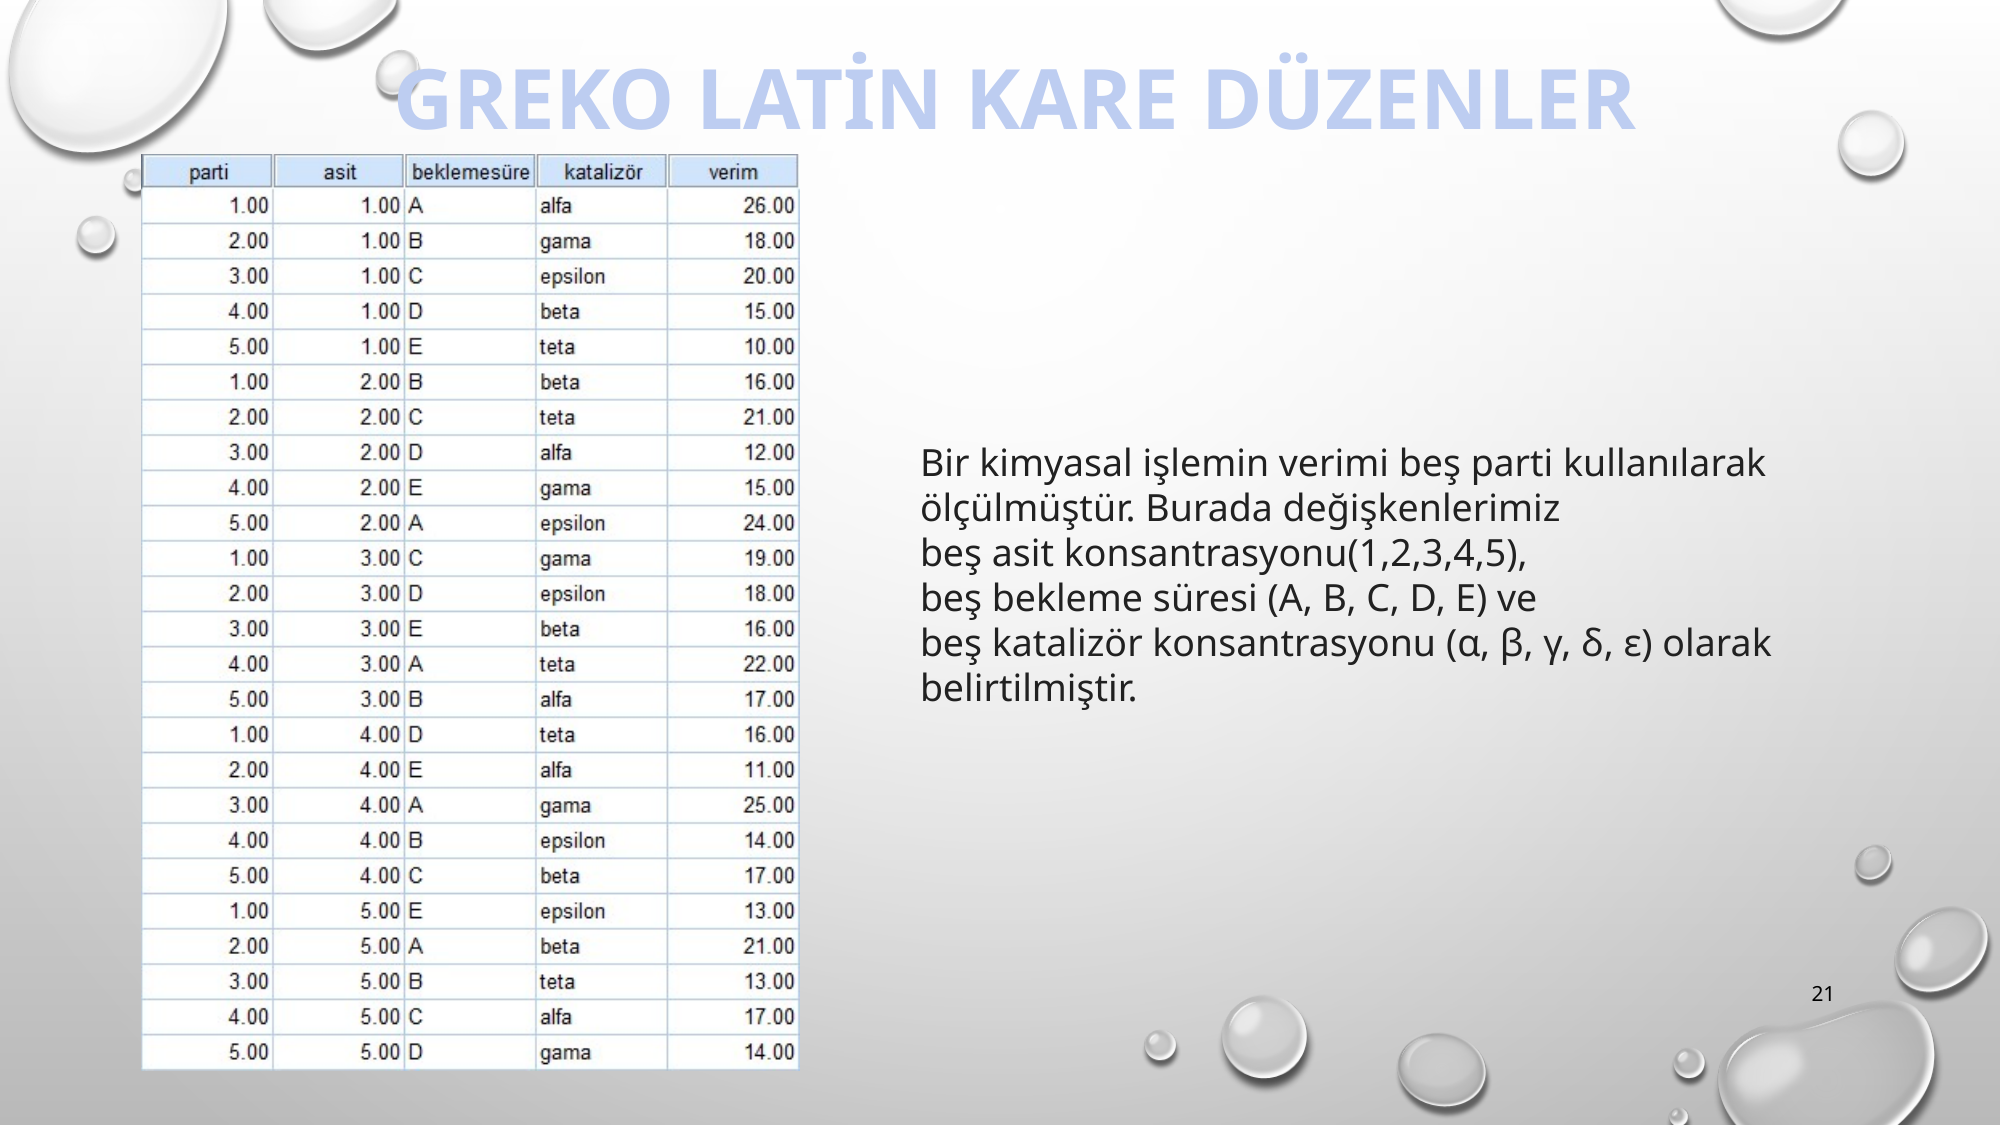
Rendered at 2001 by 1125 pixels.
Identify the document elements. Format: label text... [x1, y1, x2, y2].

text_box GREKO LATİN KARE DÜZENLER [141, 38, 1890, 154]
slide_number 21 [1724, 965, 1851, 1025]
picture [0, 0, 2000, 1125]
text_box Bir kimyasal işlemin verimi beş parti kullanılarak ölçülmüştür. Burada değişkenlerimiz beş asit konsantrasyonu(1,2,3,4,5), beş bekleme süresi (A, B, C, D, E) ve beş katalizör konsantrasyonu (α, β, γ, δ, ε) olarak belirtilmiştir. [905, 431, 1890, 762]
